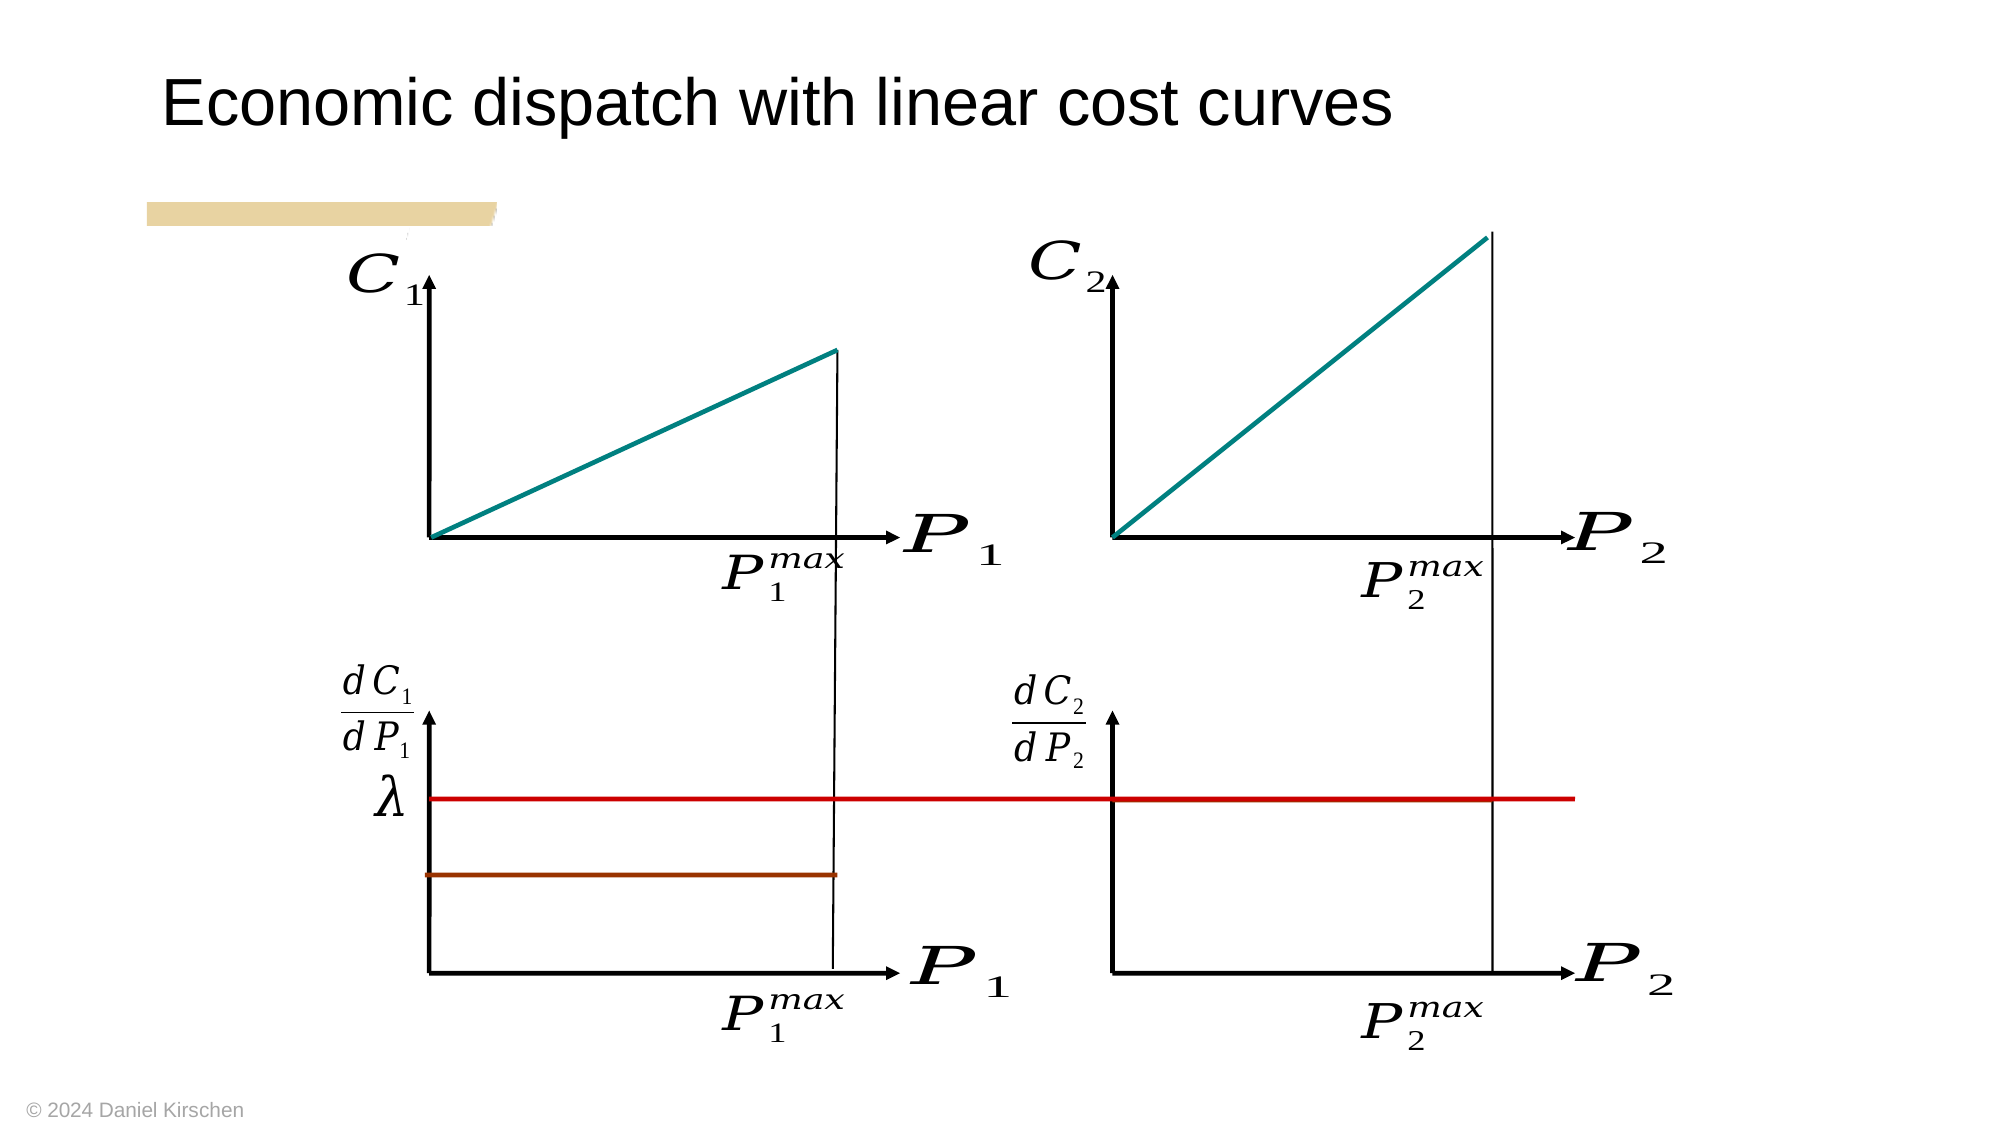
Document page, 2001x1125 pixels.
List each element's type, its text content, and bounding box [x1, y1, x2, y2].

text_box [1114, 531, 1576, 544]
text_box [1106, 274, 1119, 537]
text_box [1493, 967, 1576, 980]
text_box [1106, 710, 1119, 798]
list Economic dispatch with linear cost curves [146, 60, 1904, 169]
text_box [423, 274, 436, 538]
text_box [423, 710, 436, 798]
text_box [430, 967, 901, 980]
text_box [433, 531, 901, 544]
